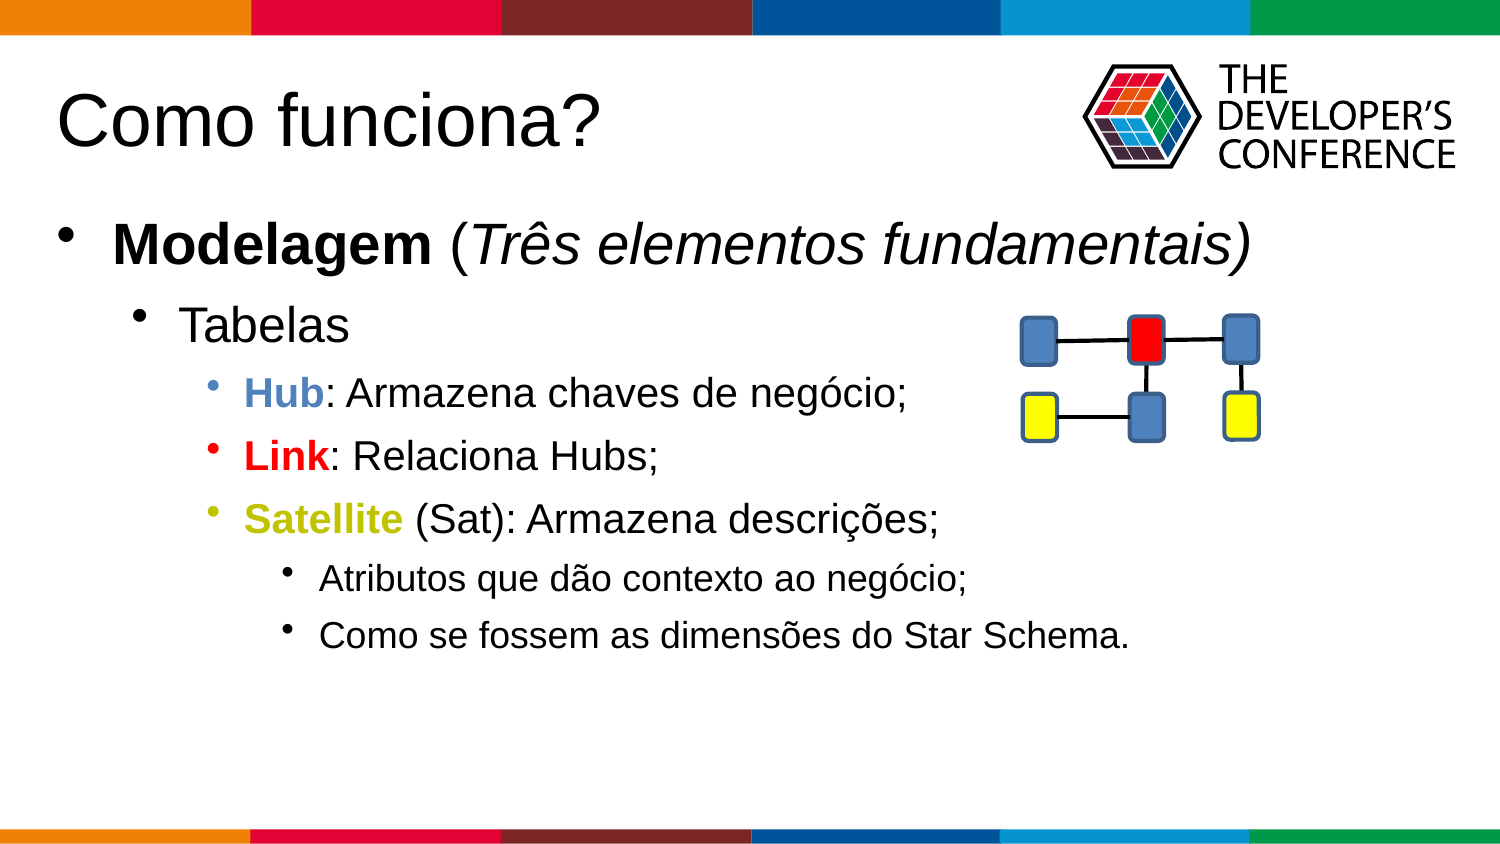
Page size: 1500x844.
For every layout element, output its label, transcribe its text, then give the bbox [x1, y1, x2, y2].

list Modelagem (Três elementos fundamentais) Tabelas Hub: Armazena chaves de negócio; Link: Relaciona Hubs; Satellite (Sat): Armazena descrições; Atributos que dão contexto ao negócio; Como se fossem as dimensões do Star Schema. [41, 191, 1459, 750]
title Como funciona? [41, 59, 975, 174]
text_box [1021, 315, 1260, 442]
